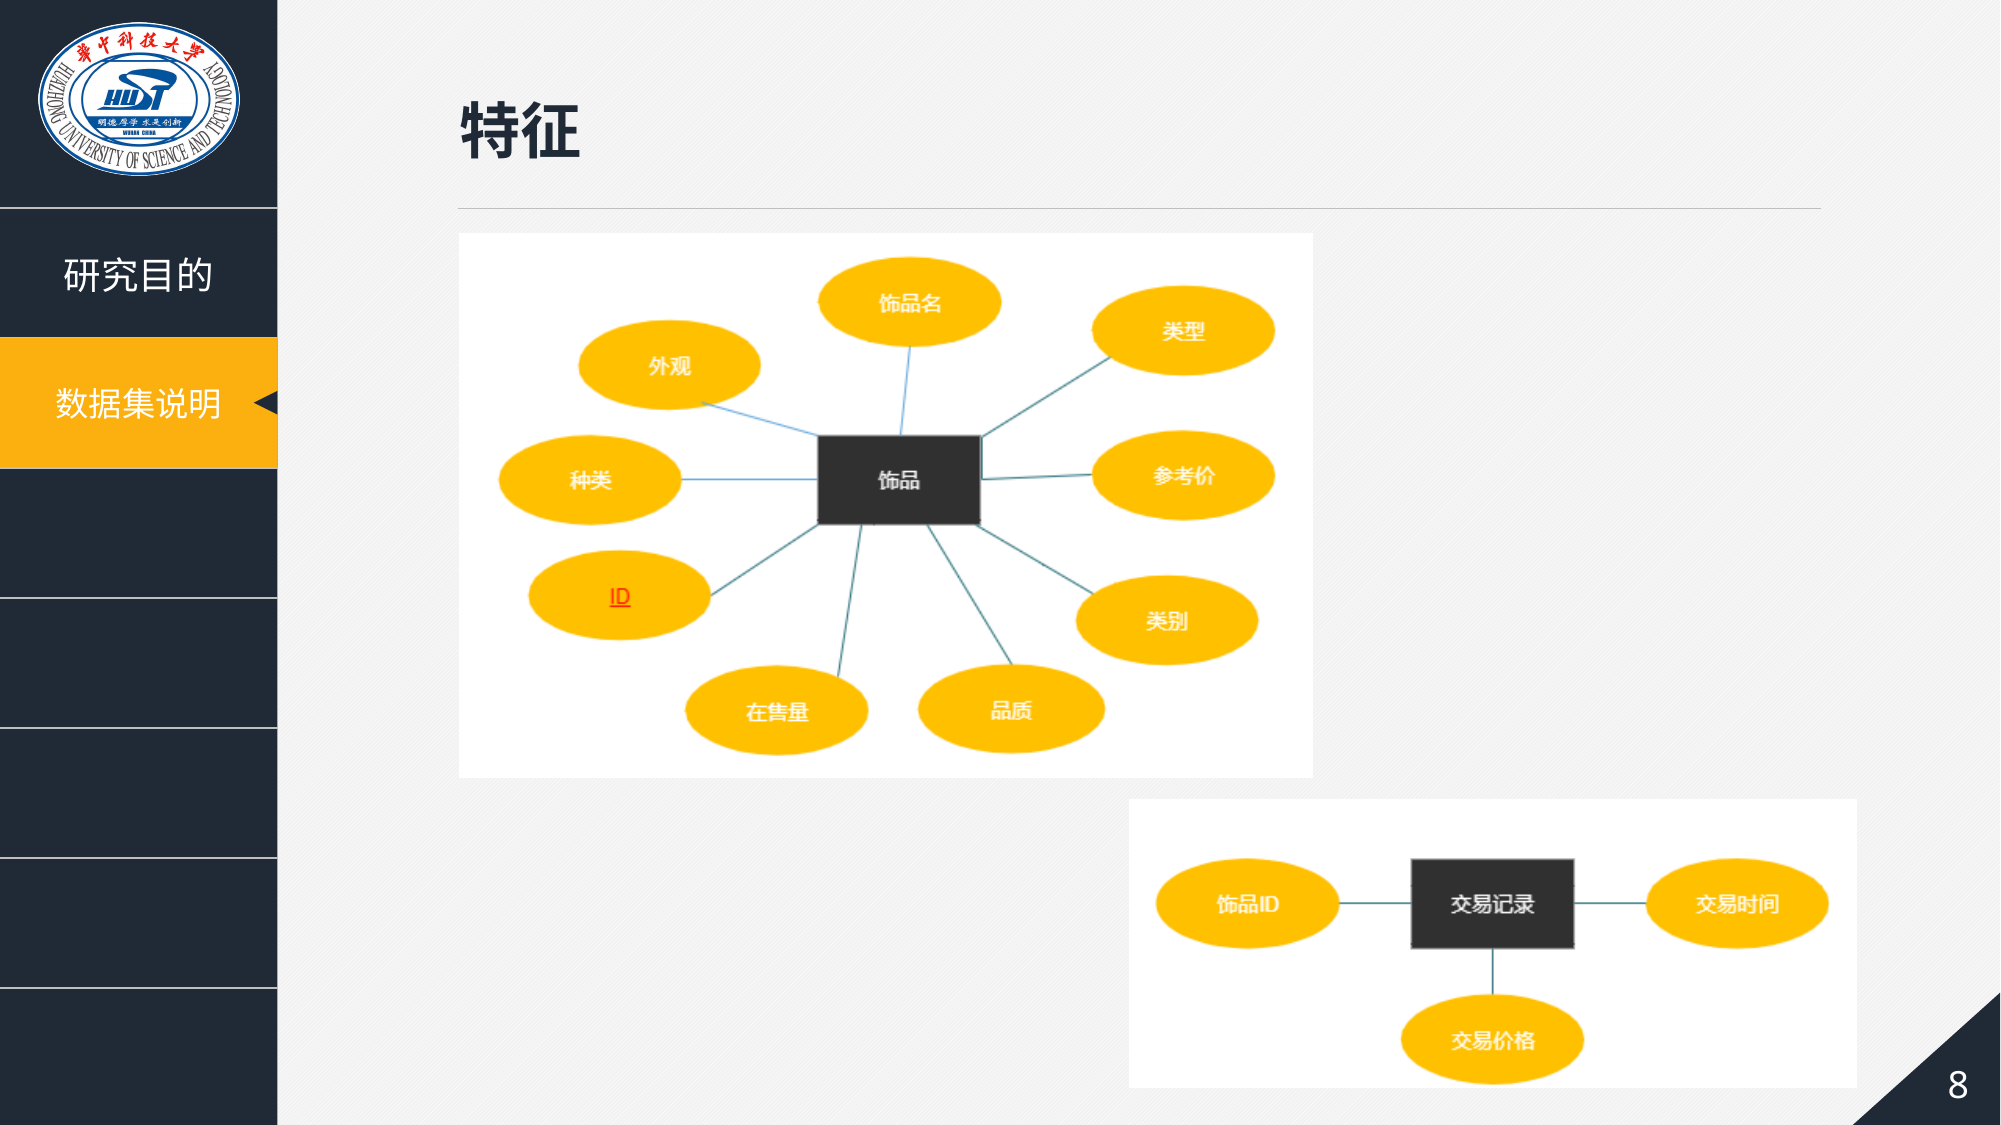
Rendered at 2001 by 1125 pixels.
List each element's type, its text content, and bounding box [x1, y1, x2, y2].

picture [459, 233, 1313, 778]
picture [38, 22, 240, 176]
picture [1129, 799, 1857, 1088]
text_box 特征 [444, 84, 597, 173]
